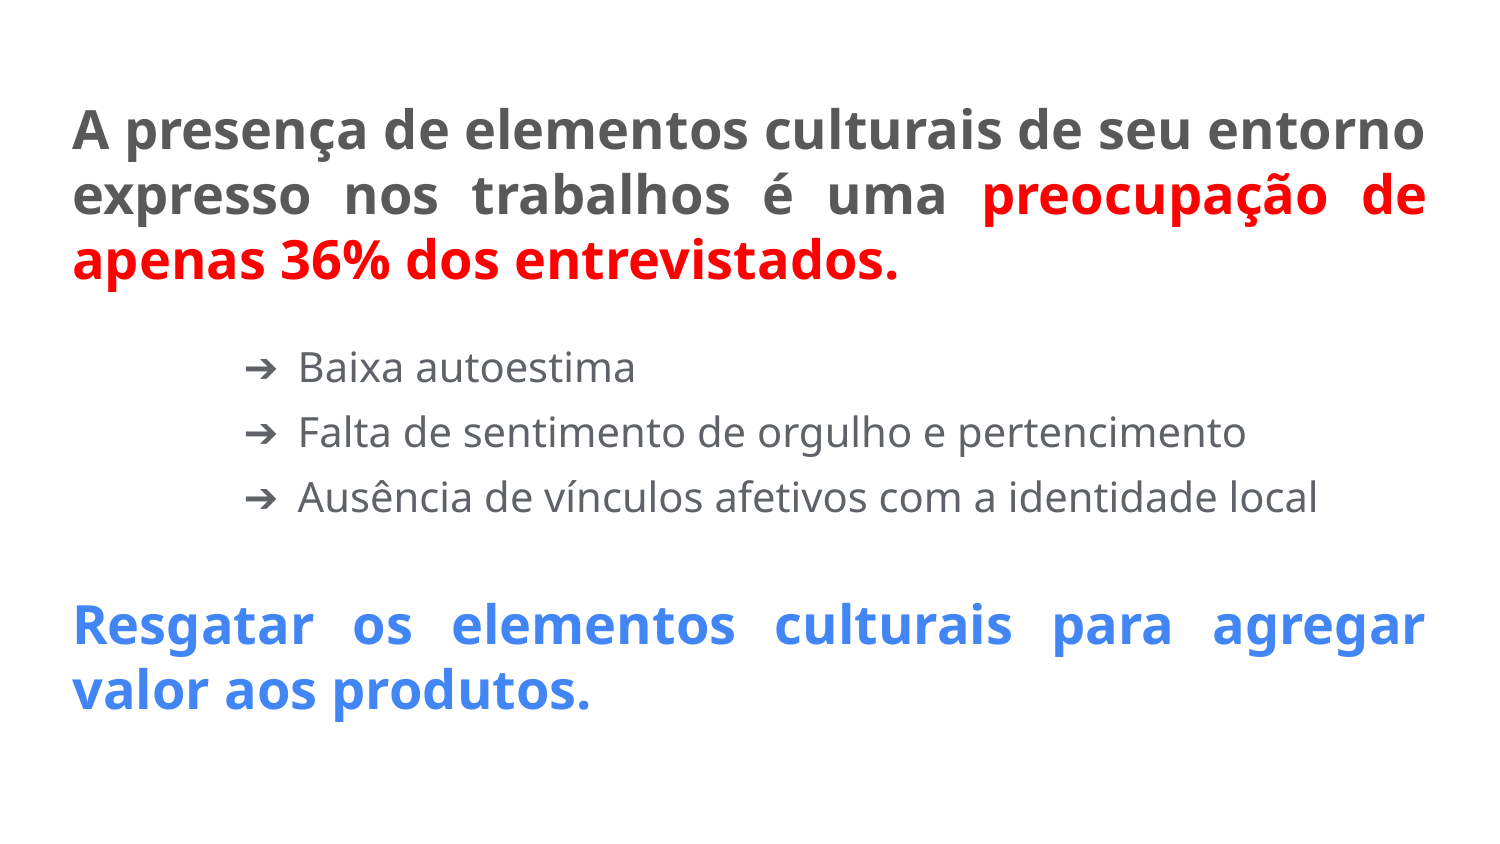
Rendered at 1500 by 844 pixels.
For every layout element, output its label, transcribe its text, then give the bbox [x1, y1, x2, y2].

text_box A presença de elementos culturais de seu entorno expresso nos trabalhos é uma preocupação de apenas 36% dos entrevistados. [57, 87, 1443, 298]
text_box Resgatar os elementos culturais para agregar valor aos produtos. [57, 582, 1443, 728]
text_box Baixa autoestima Falta de sentimento de orgulho e pertencimento Ausência de vínculos afetivos com a identidade local [207, 318, 1462, 529]
